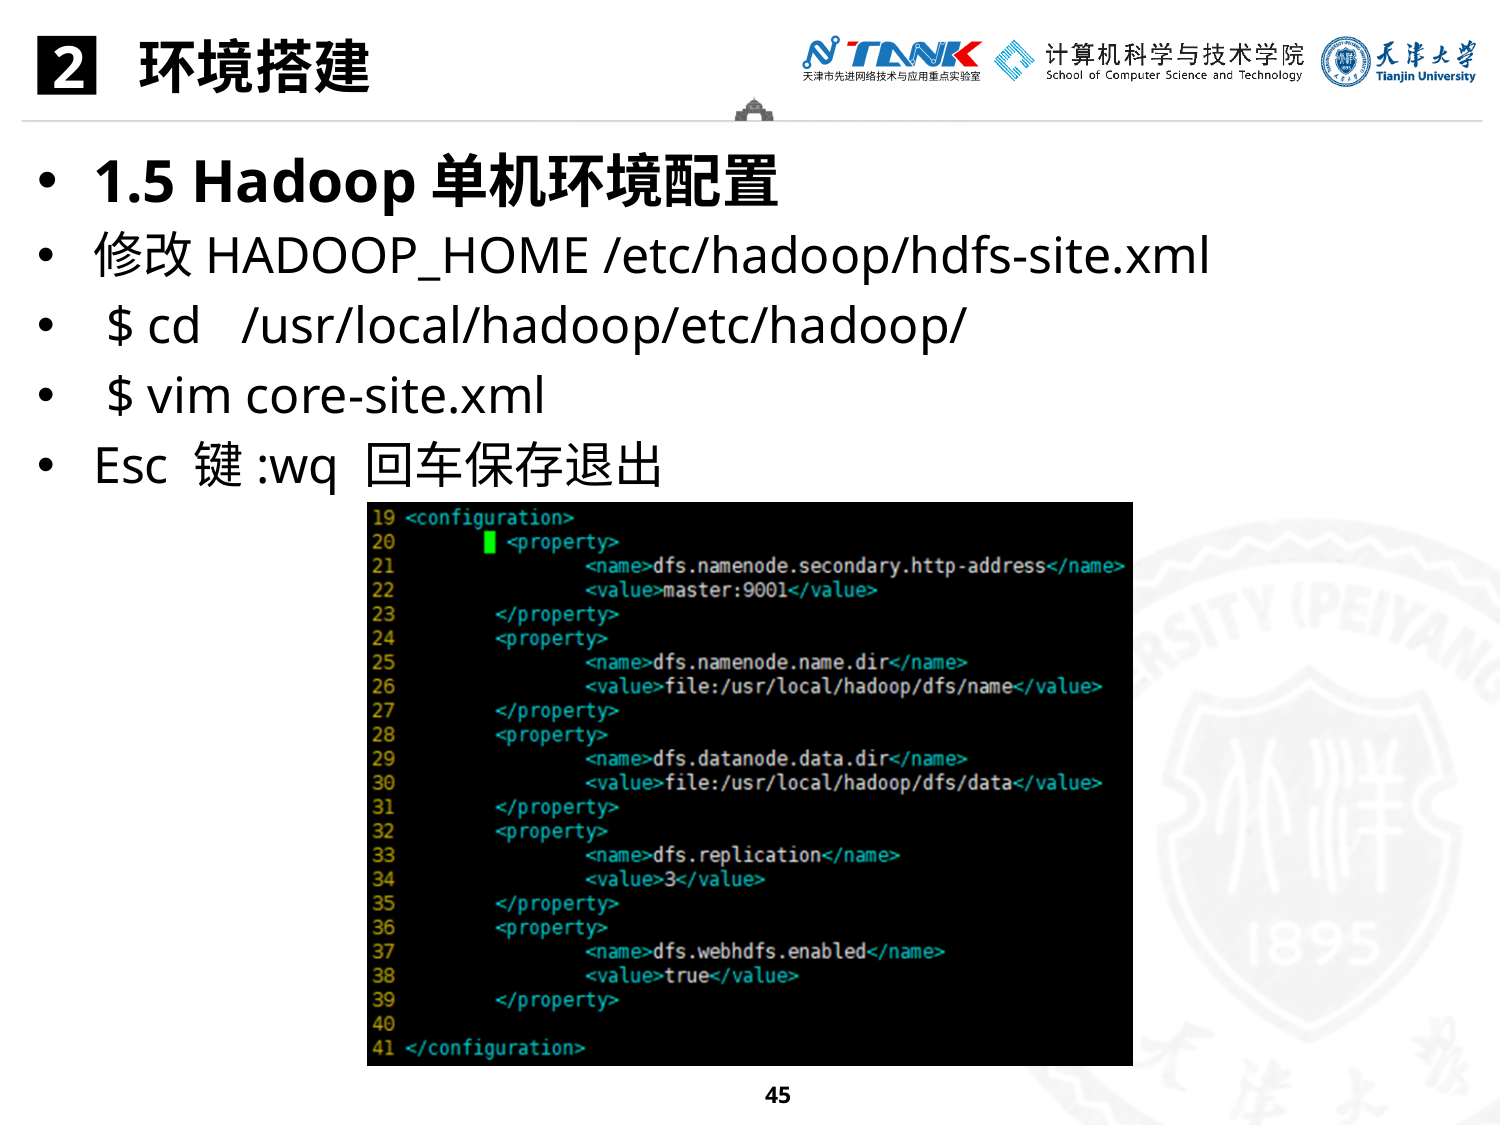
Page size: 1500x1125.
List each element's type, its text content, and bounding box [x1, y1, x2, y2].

picture [991, 39, 1305, 82]
picture [1319, 34, 1477, 90]
list 1.5 Hadoop单机环境配置 修改HADOOP_HOME /etc/hadoop/hdfs-site.xml $ cd /usr/local/hadoop/etc/hadoop/ $ vim core-site.xml Esc 键:wq 回车保存退出 [22, 136, 1476, 1066]
picture [366, 502, 1133, 1066]
slide_number 45 [731, 1074, 826, 1115]
text_box 环境搭建 [123, 22, 633, 108]
picture [21, 93, 1483, 129]
text_box 2 [35, 34, 99, 97]
picture [801, 34, 988, 73]
